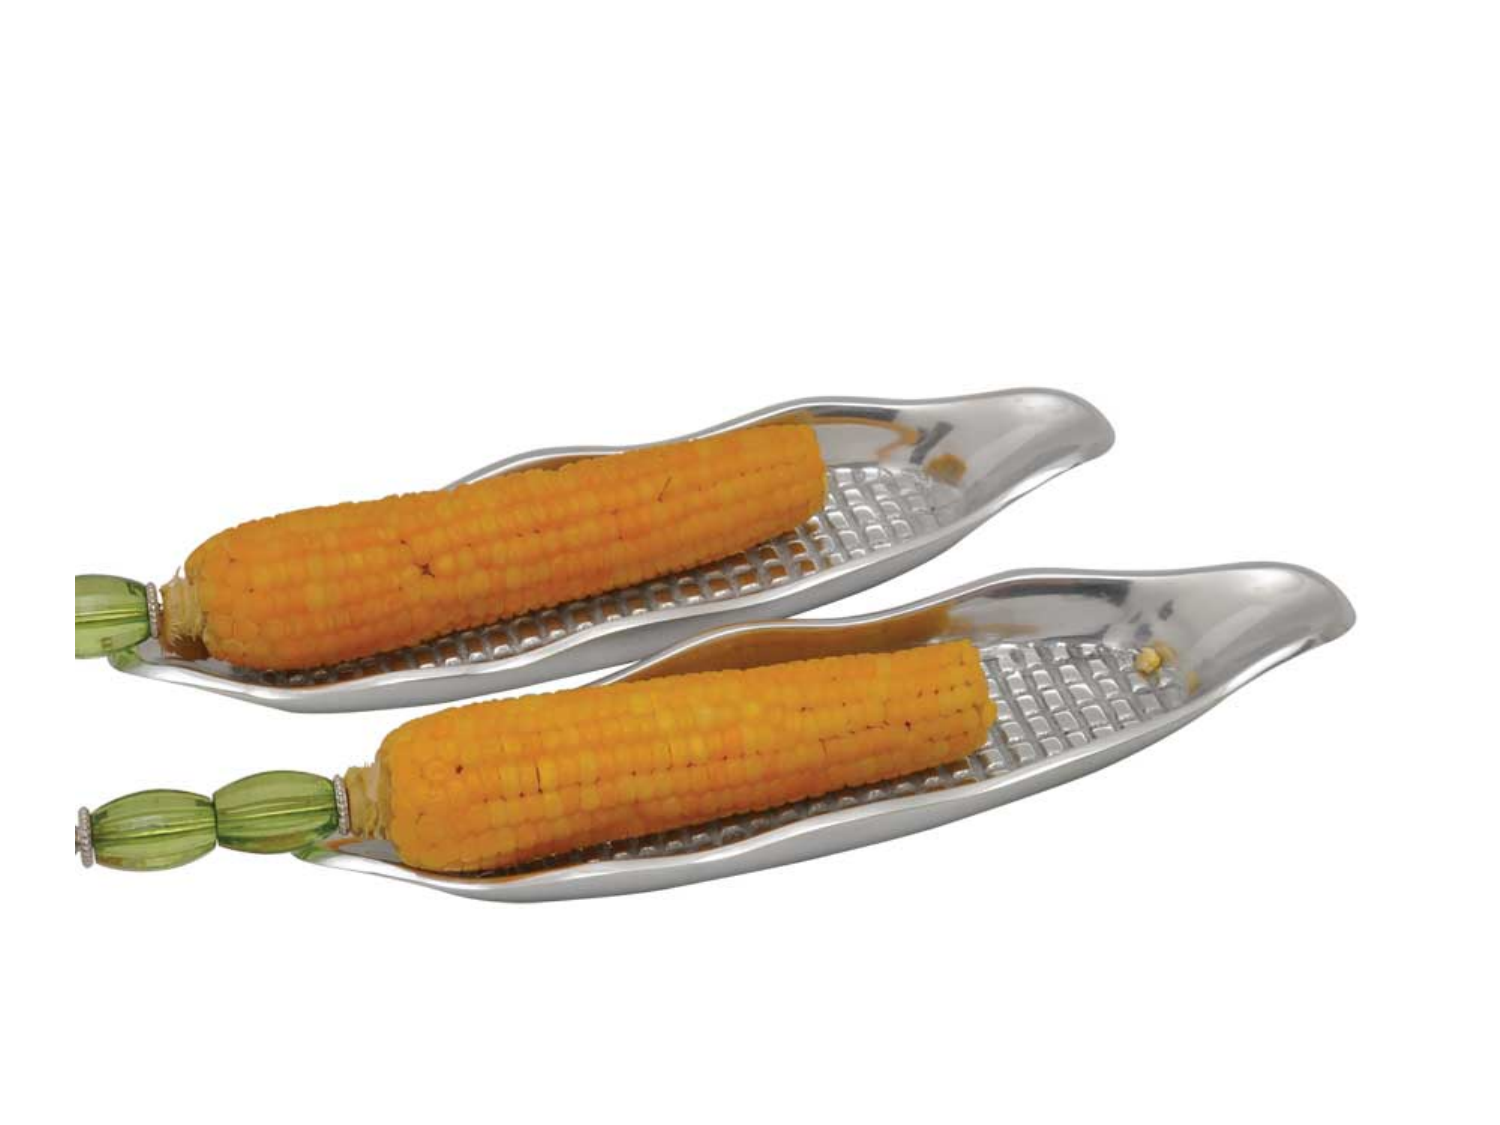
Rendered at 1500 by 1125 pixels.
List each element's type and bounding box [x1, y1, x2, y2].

list [74, 358, 1426, 909]
